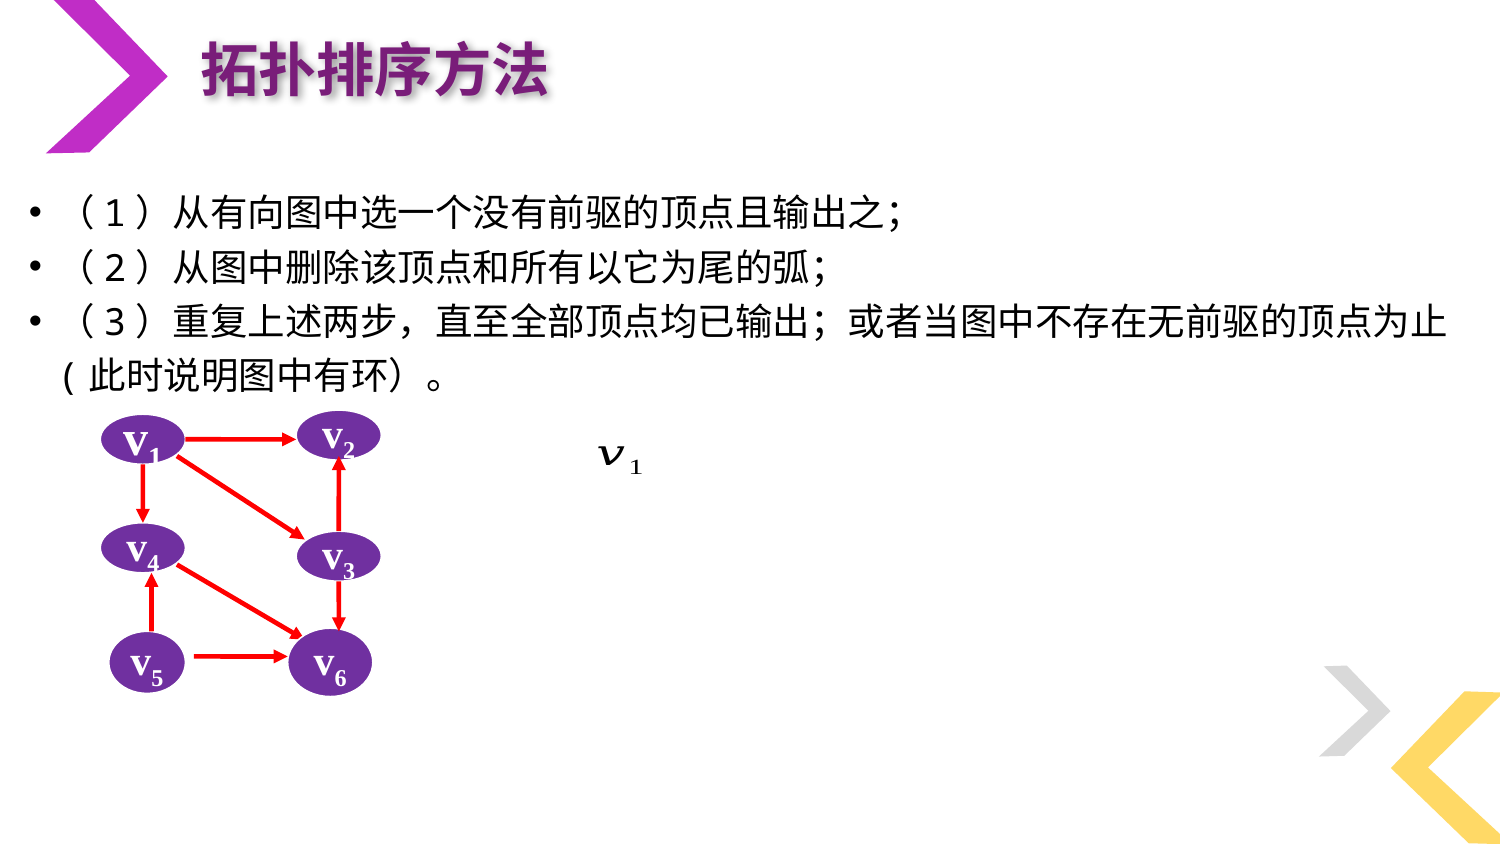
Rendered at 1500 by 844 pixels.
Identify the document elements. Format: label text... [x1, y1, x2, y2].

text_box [100, 410, 382, 697]
list （1）从有向图中选一个没有前驱的顶点且输出之； （2）从图中删除该顶点和所有以它为尾的弧； （3）重复上述两步，直至全部顶点均已输出；或者当图中不存在无前驱的顶点为止(此时说明图中有环）。 [17, 174, 1483, 411]
list 拓扑排序方法 [188, 35, 1214, 111]
